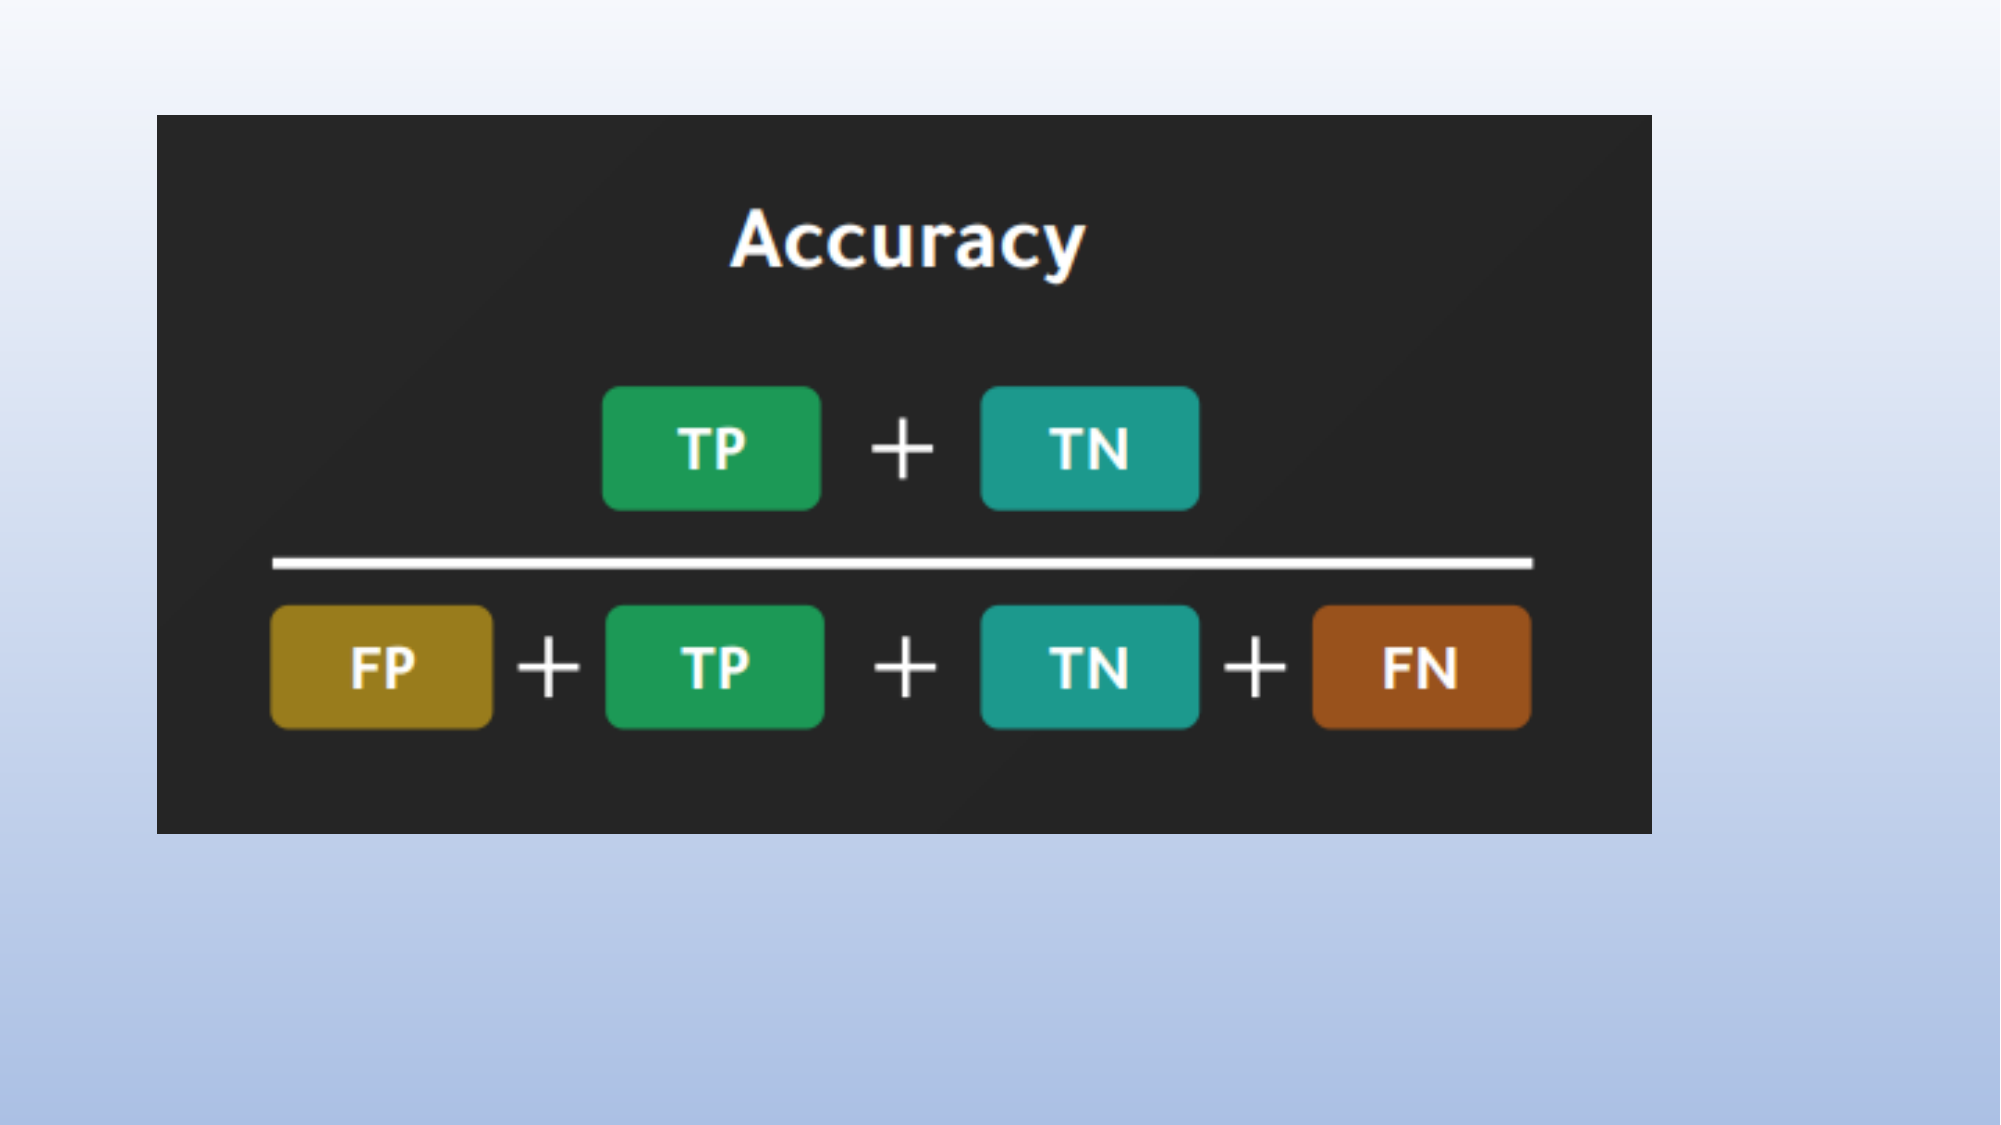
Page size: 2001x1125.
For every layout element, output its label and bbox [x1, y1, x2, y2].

picture [157, 115, 1652, 834]
